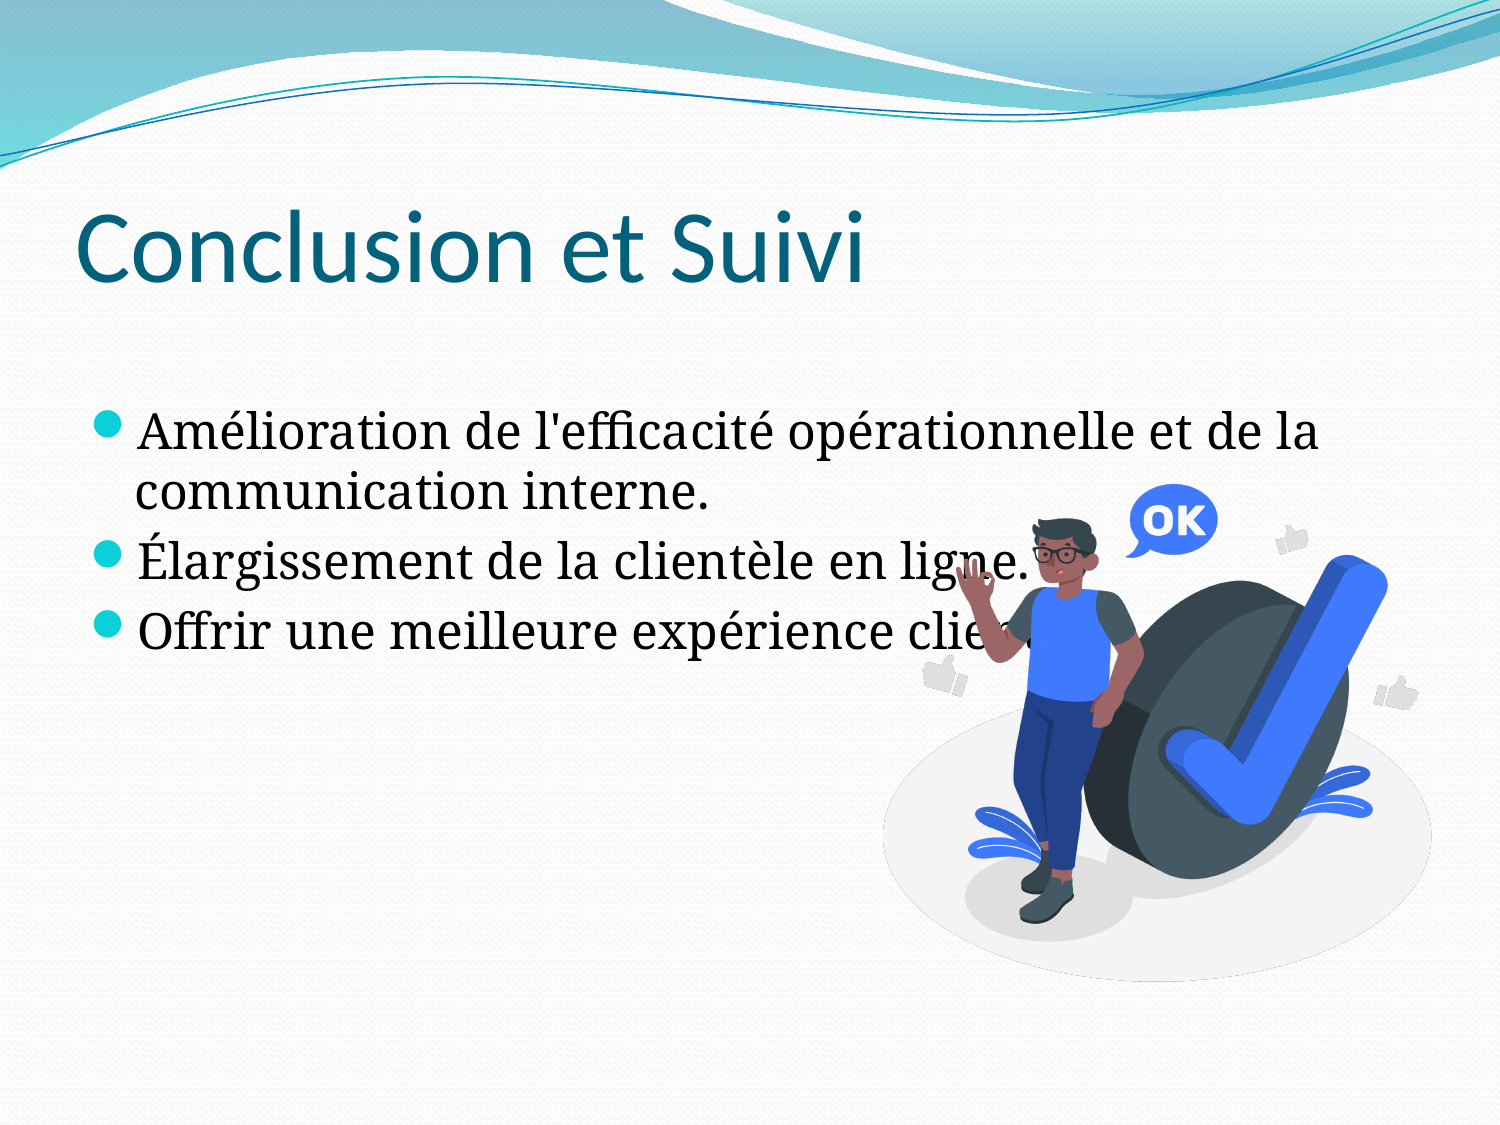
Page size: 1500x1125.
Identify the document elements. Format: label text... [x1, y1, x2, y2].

title Conclusion et Suivi [75, 115, 1425, 303]
picture [861, 450, 1454, 996]
list Amélioration de l'efficacité opérationnelle et de la communication interne. Élargissement de la clientèle en ligne. Offrir une meilleure expérience client. [75, 317, 1425, 1038]
